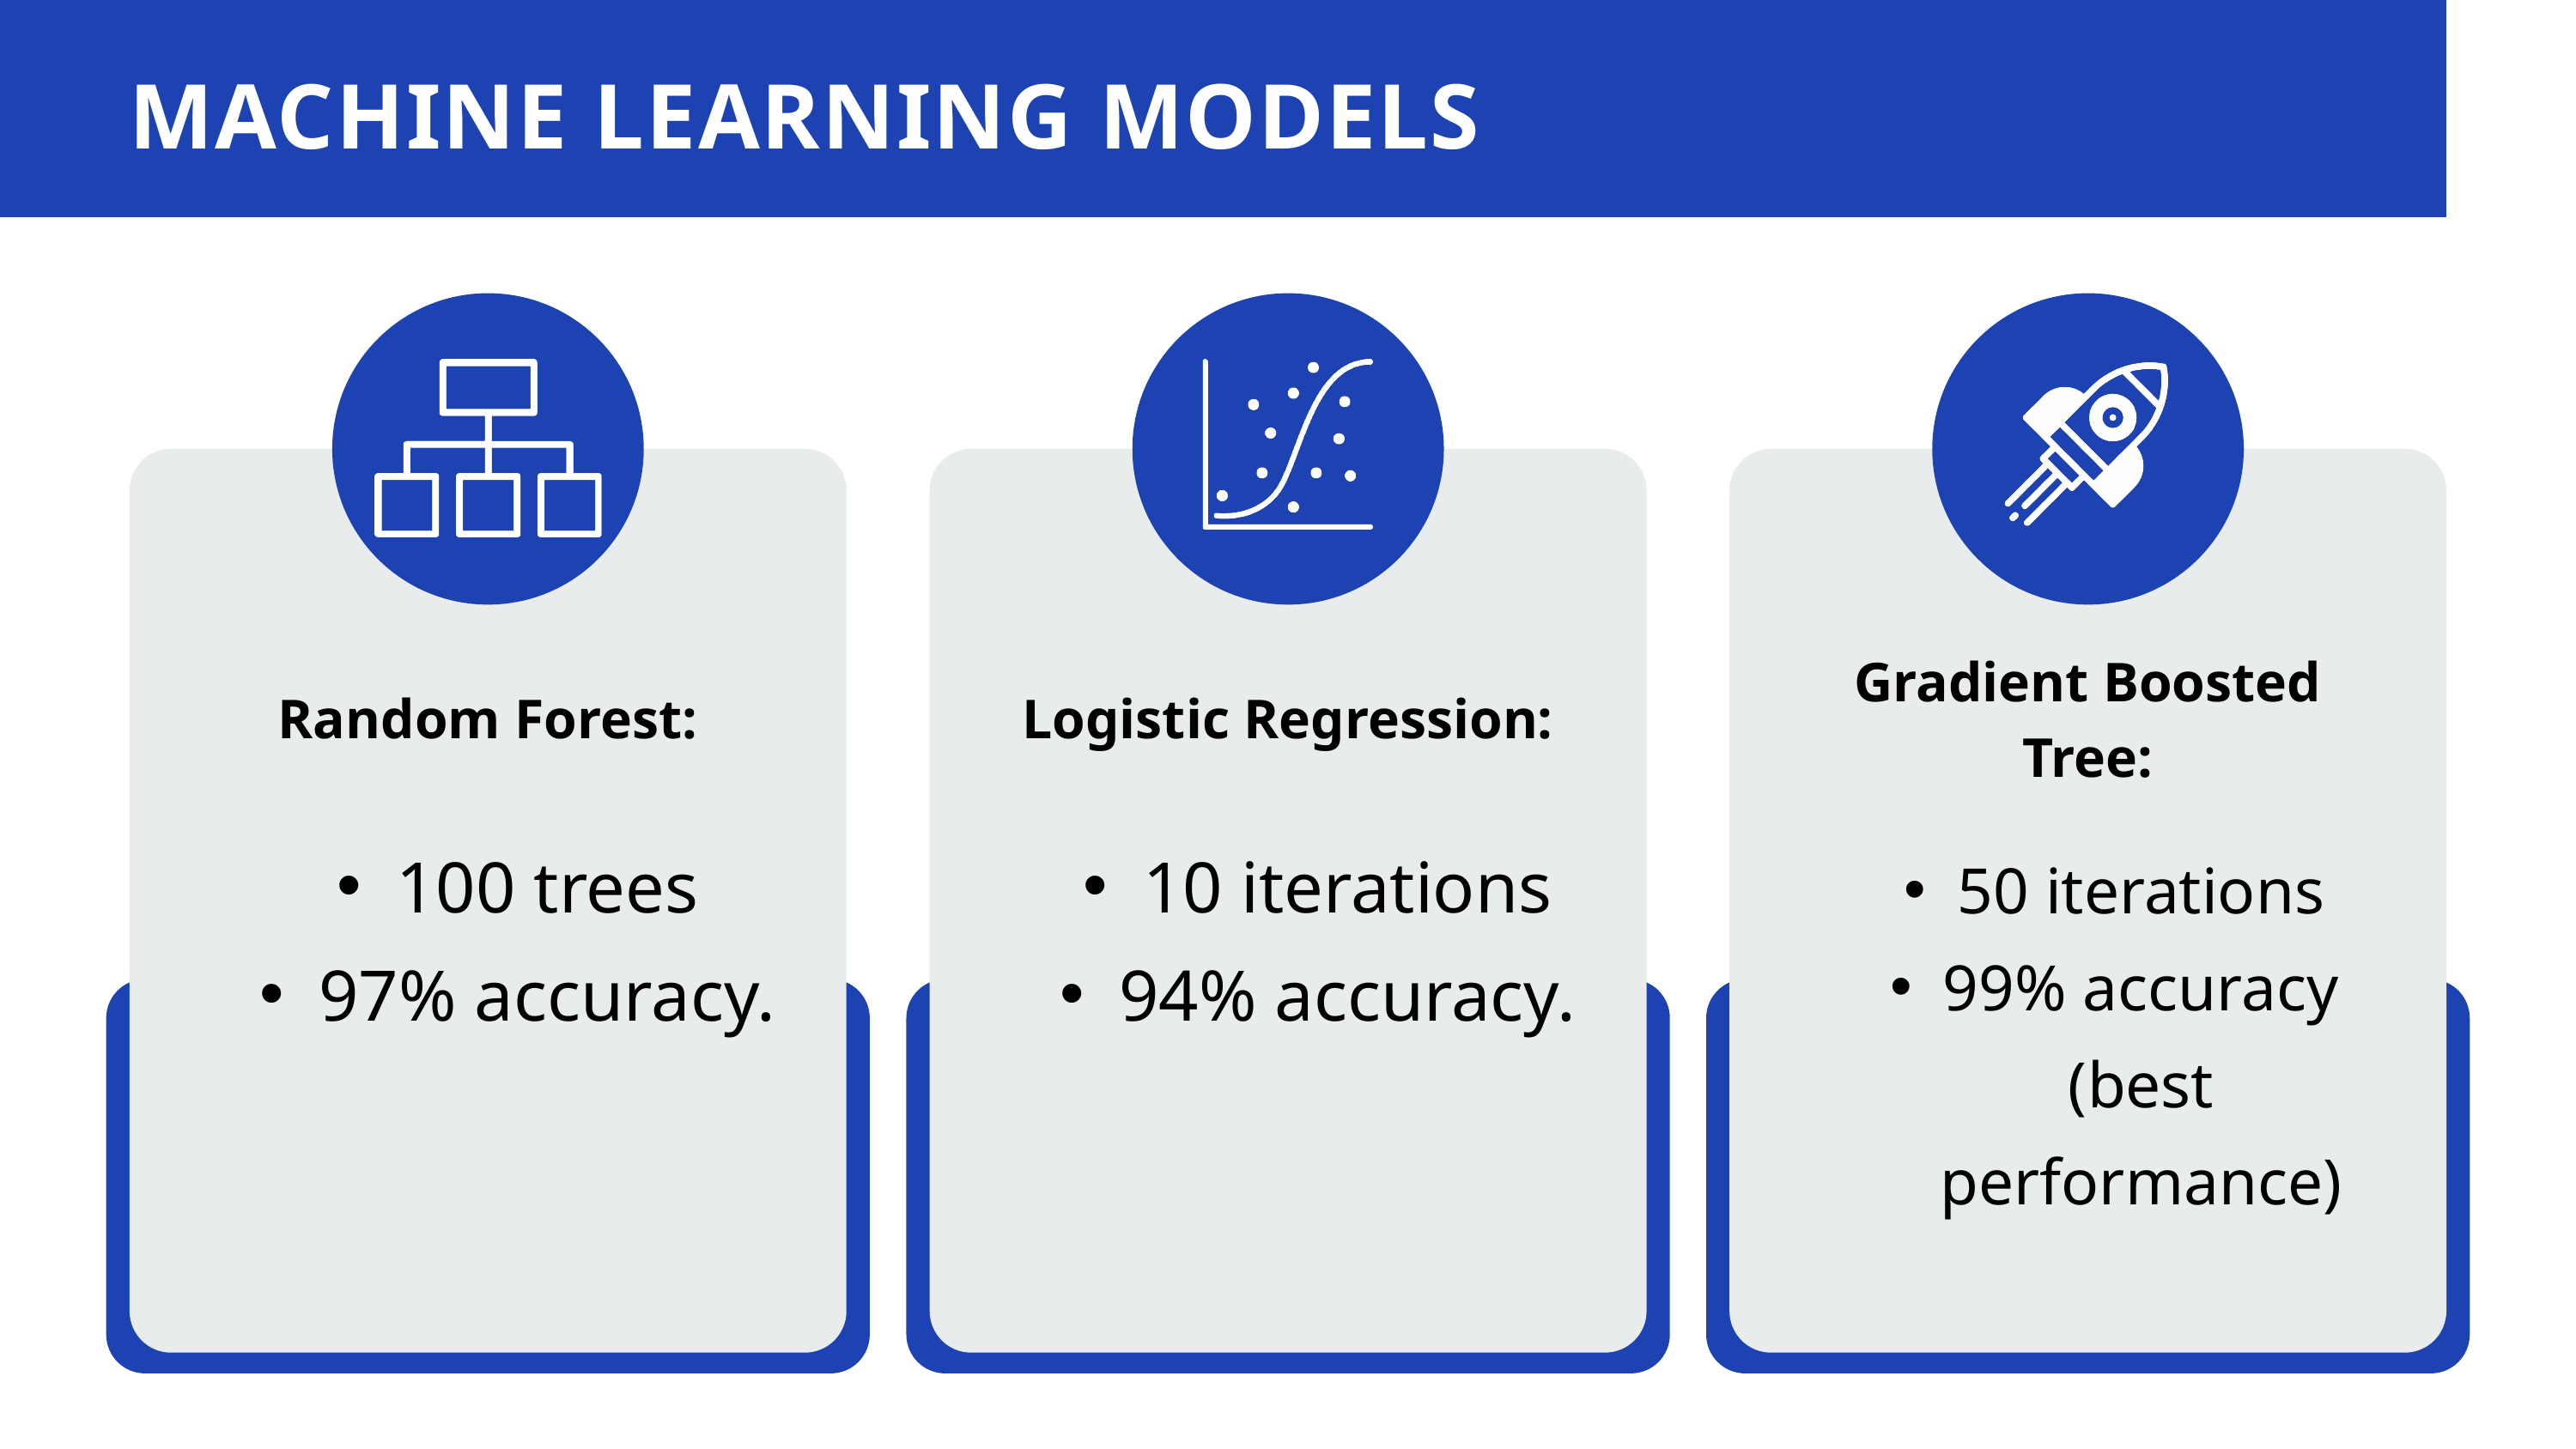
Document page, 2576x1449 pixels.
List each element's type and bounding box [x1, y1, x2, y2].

text_box [0, 0, 2447, 218]
text_box [331, 293, 644, 605]
text_box [1132, 293, 1444, 605]
text_box [906, 979, 1671, 1374]
text_box [929, 448, 1647, 1353]
text_box [129, 448, 847, 1353]
text_box [1728, 448, 2447, 1353]
text_box [1932, 293, 2245, 605]
text_box [106, 979, 871, 1374]
text_box [1705, 979, 2470, 1374]
